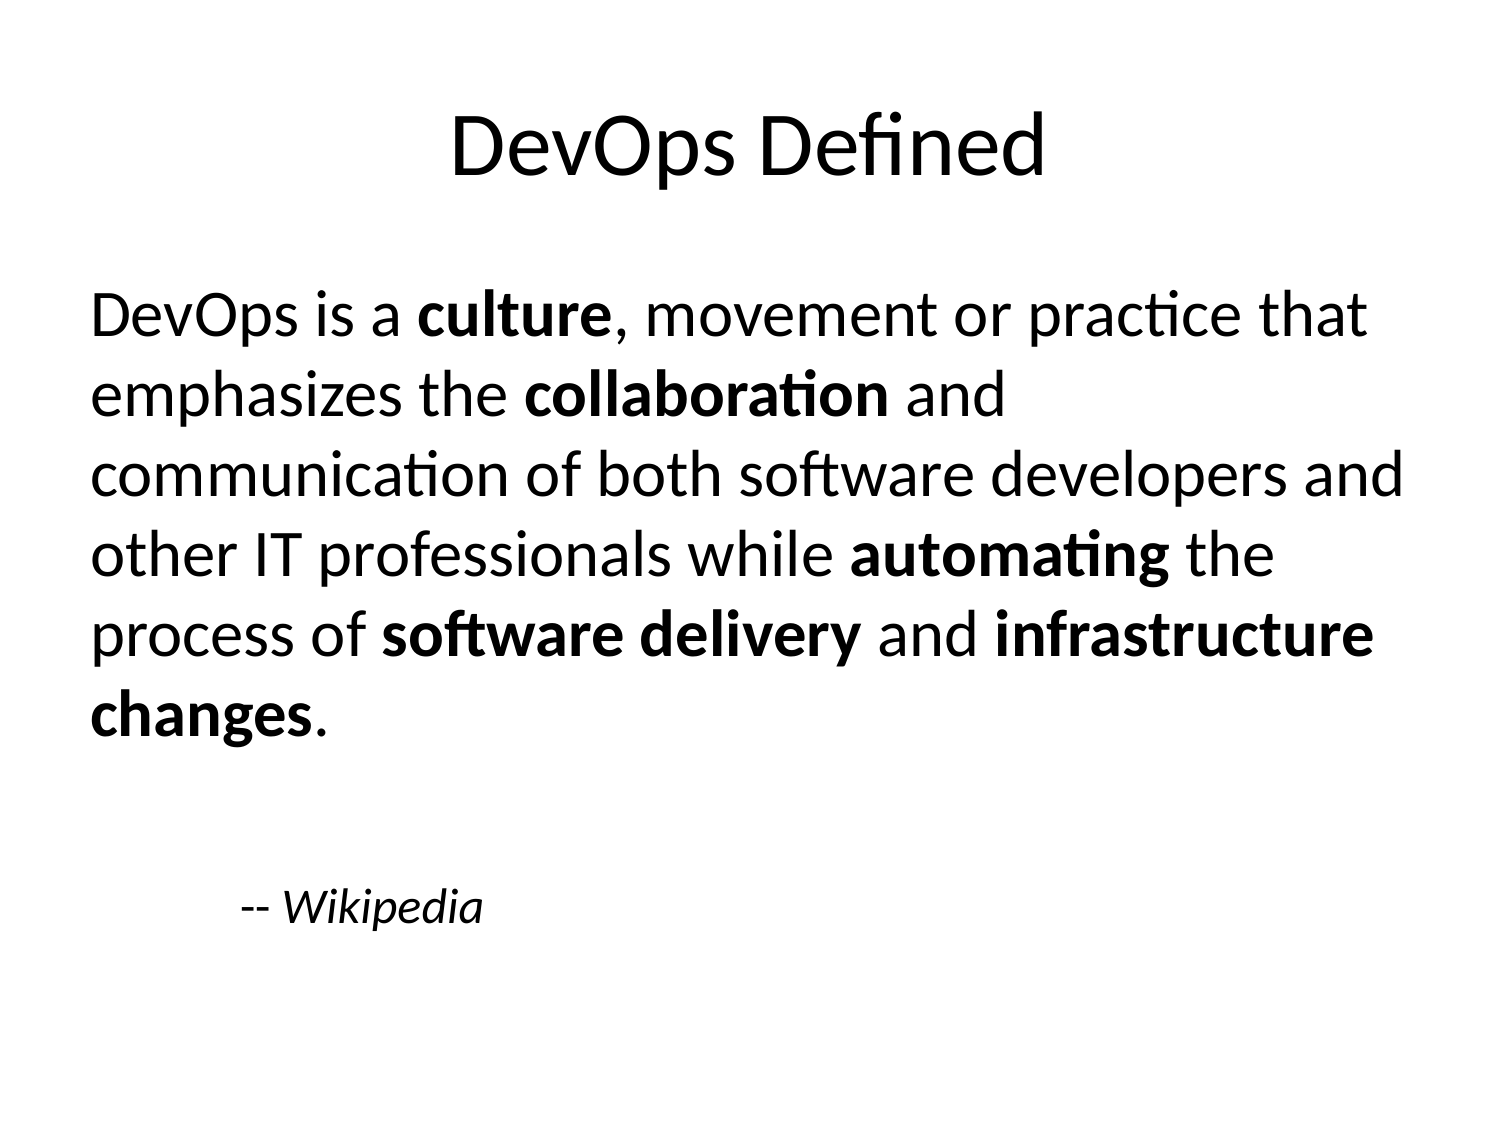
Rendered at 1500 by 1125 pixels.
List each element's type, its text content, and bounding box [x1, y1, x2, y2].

title DevOps Defined [75, 45, 1425, 233]
list DevOps is a culture, movement or practice that emphasizes the collaboration and communication of both software developers and other IT professionals while automating the process of software delivery and infrastructure changes. -- Wikipedia [75, 262, 1425, 1005]
